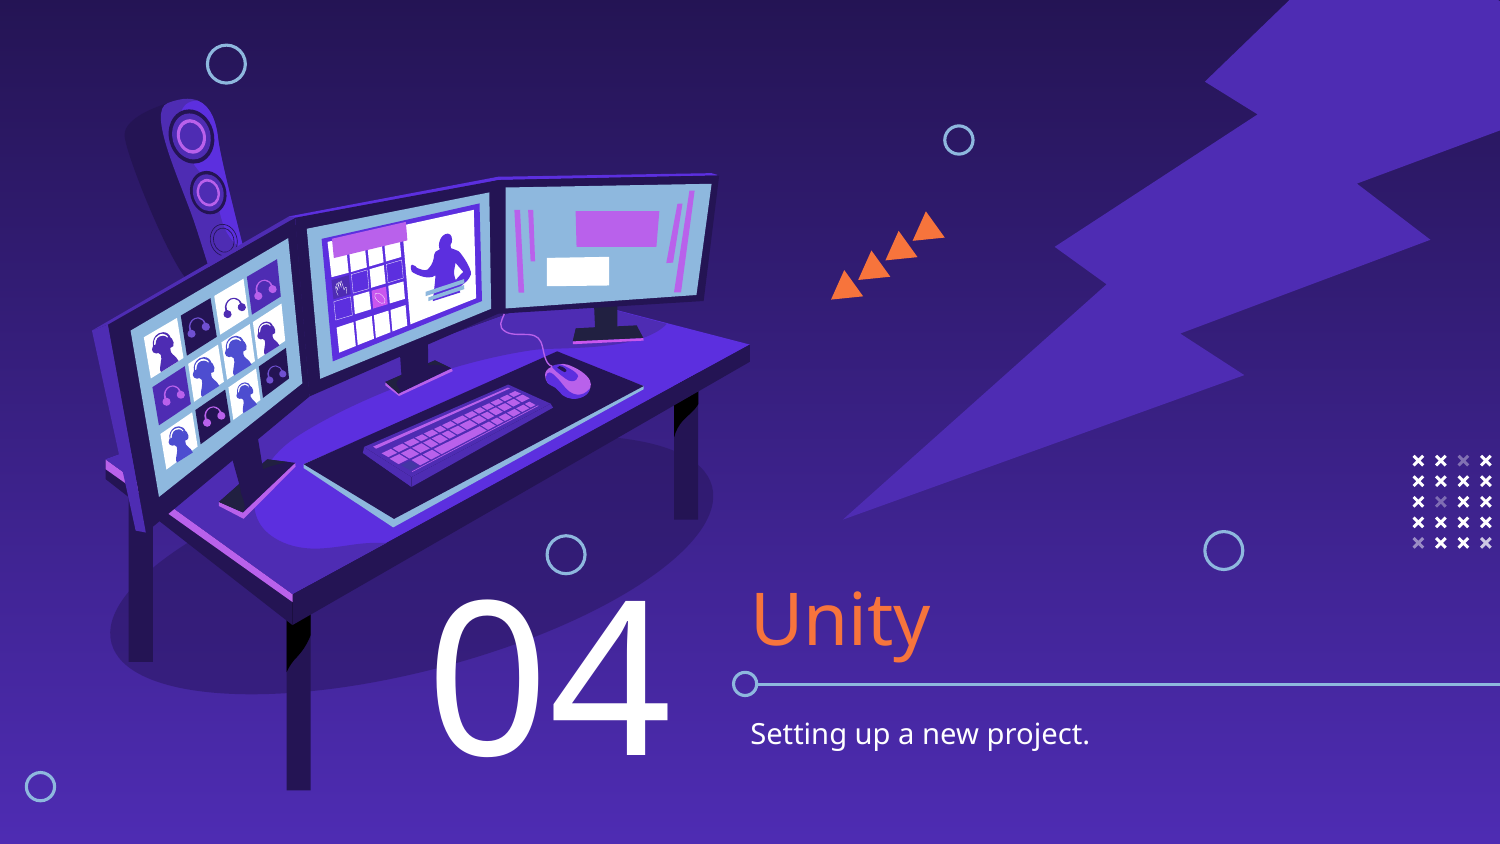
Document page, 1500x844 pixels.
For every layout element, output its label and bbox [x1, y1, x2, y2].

text_box [25, 44, 1500, 801]
